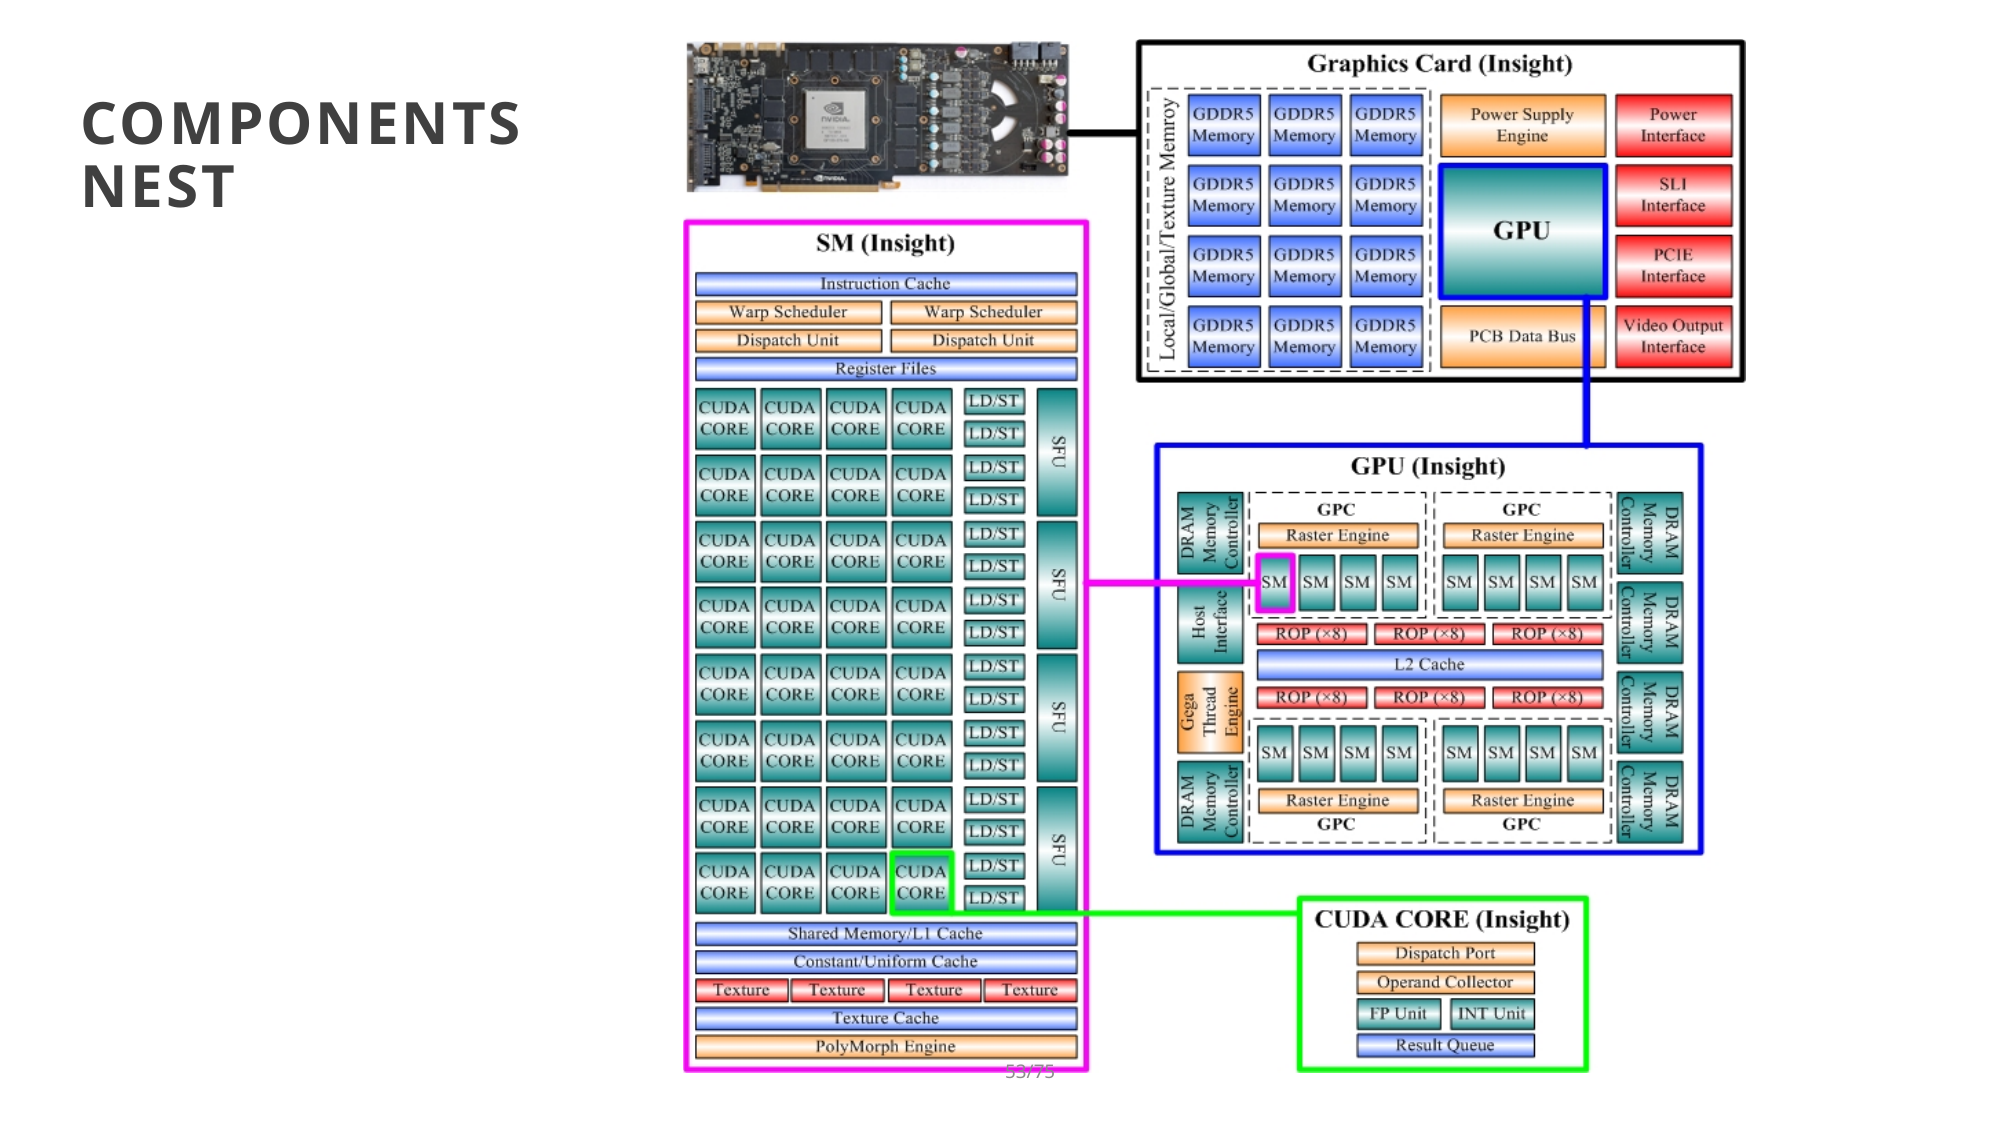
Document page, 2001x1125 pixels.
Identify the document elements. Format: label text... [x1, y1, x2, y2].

title Components nest [65, 39, 566, 229]
picture [683, 39, 1746, 1073]
slide_number 53/75 [908, 1073, 1071, 1103]
